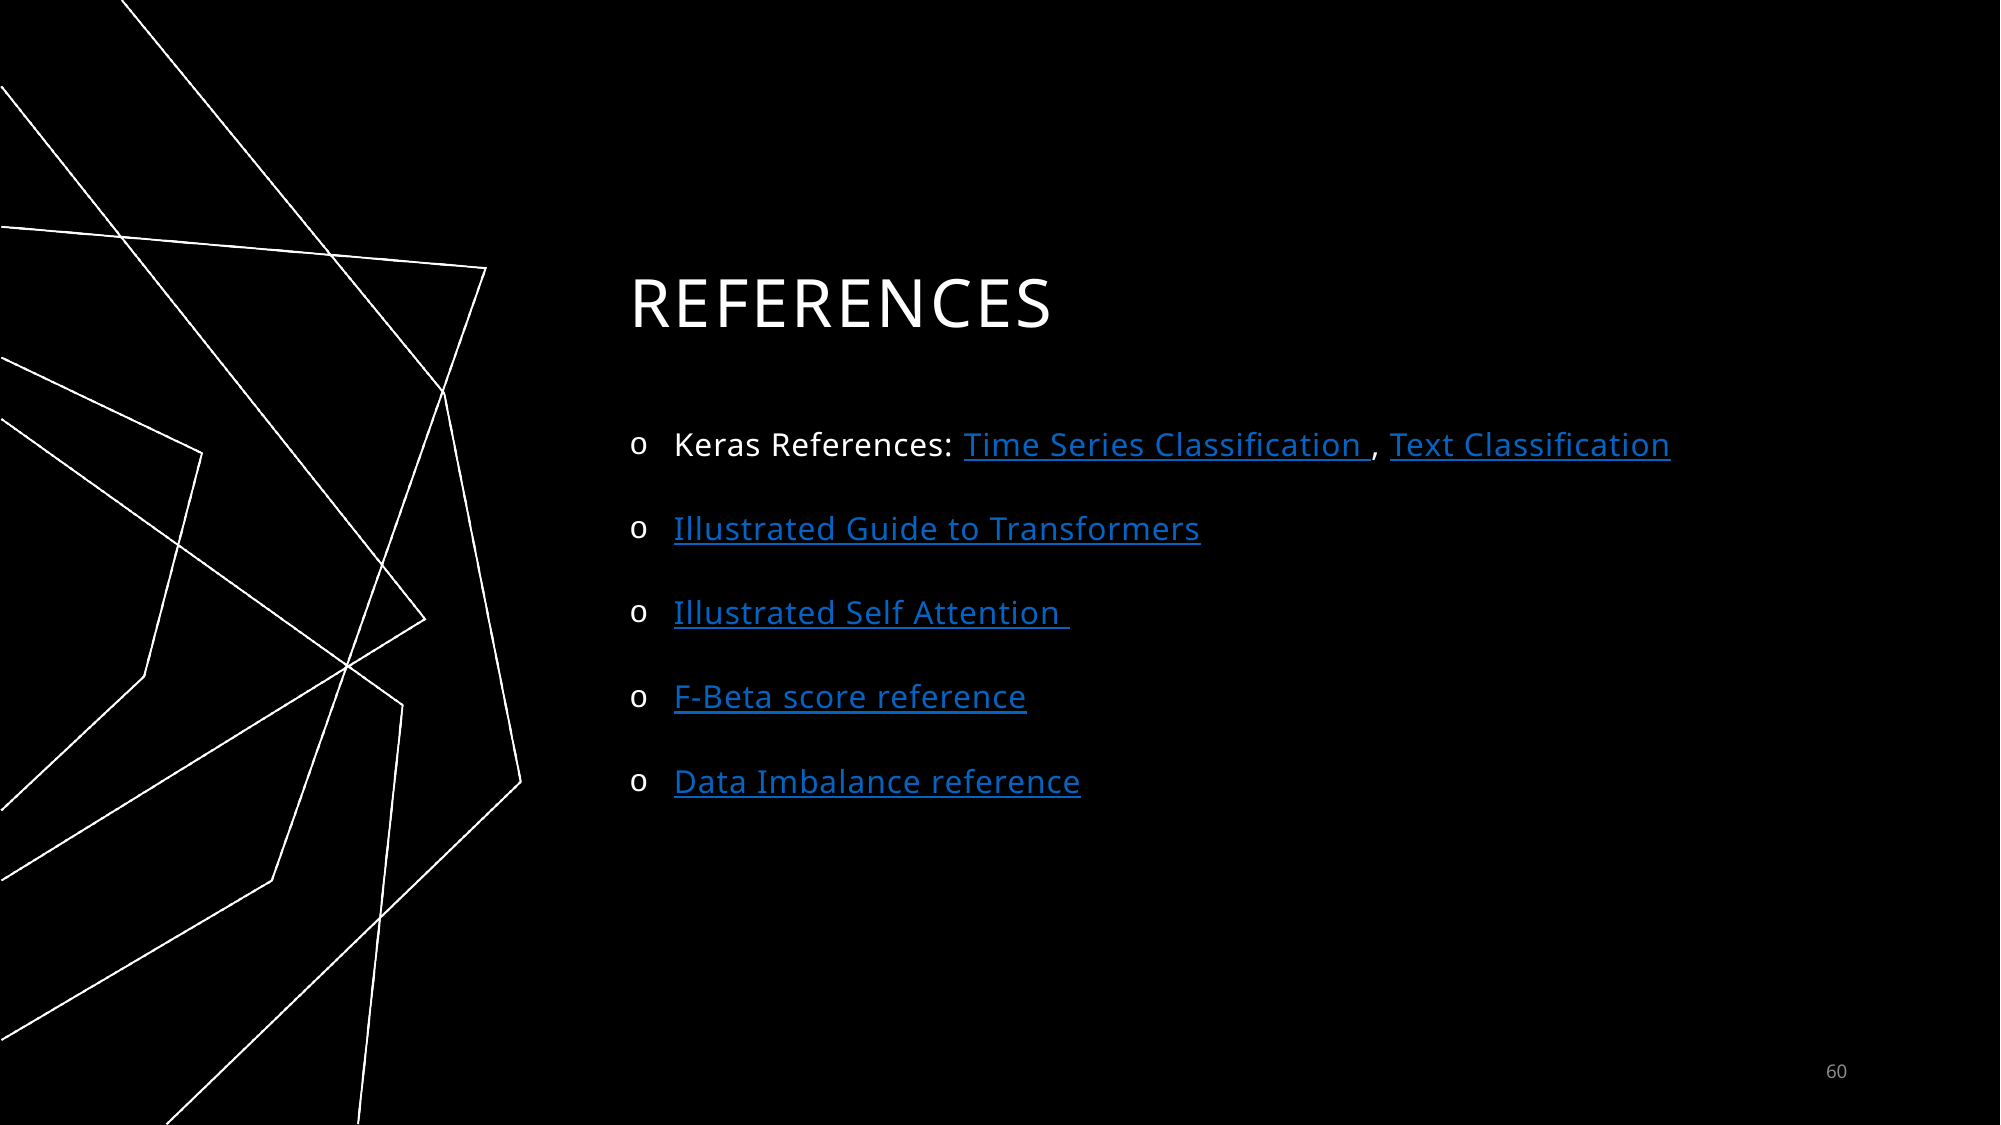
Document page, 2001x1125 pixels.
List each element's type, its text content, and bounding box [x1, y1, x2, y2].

subtitle Keras References: Time Series Classification , Text Classification Illustrated Guide to Transformers Illustrated Self Attention F-Beta score reference Data Imbalance reference [614, 395, 1718, 859]
slide_number 60 [1571, 1042, 1863, 1103]
picture [0, 0, 522, 1125]
title references [614, 266, 1300, 350]
